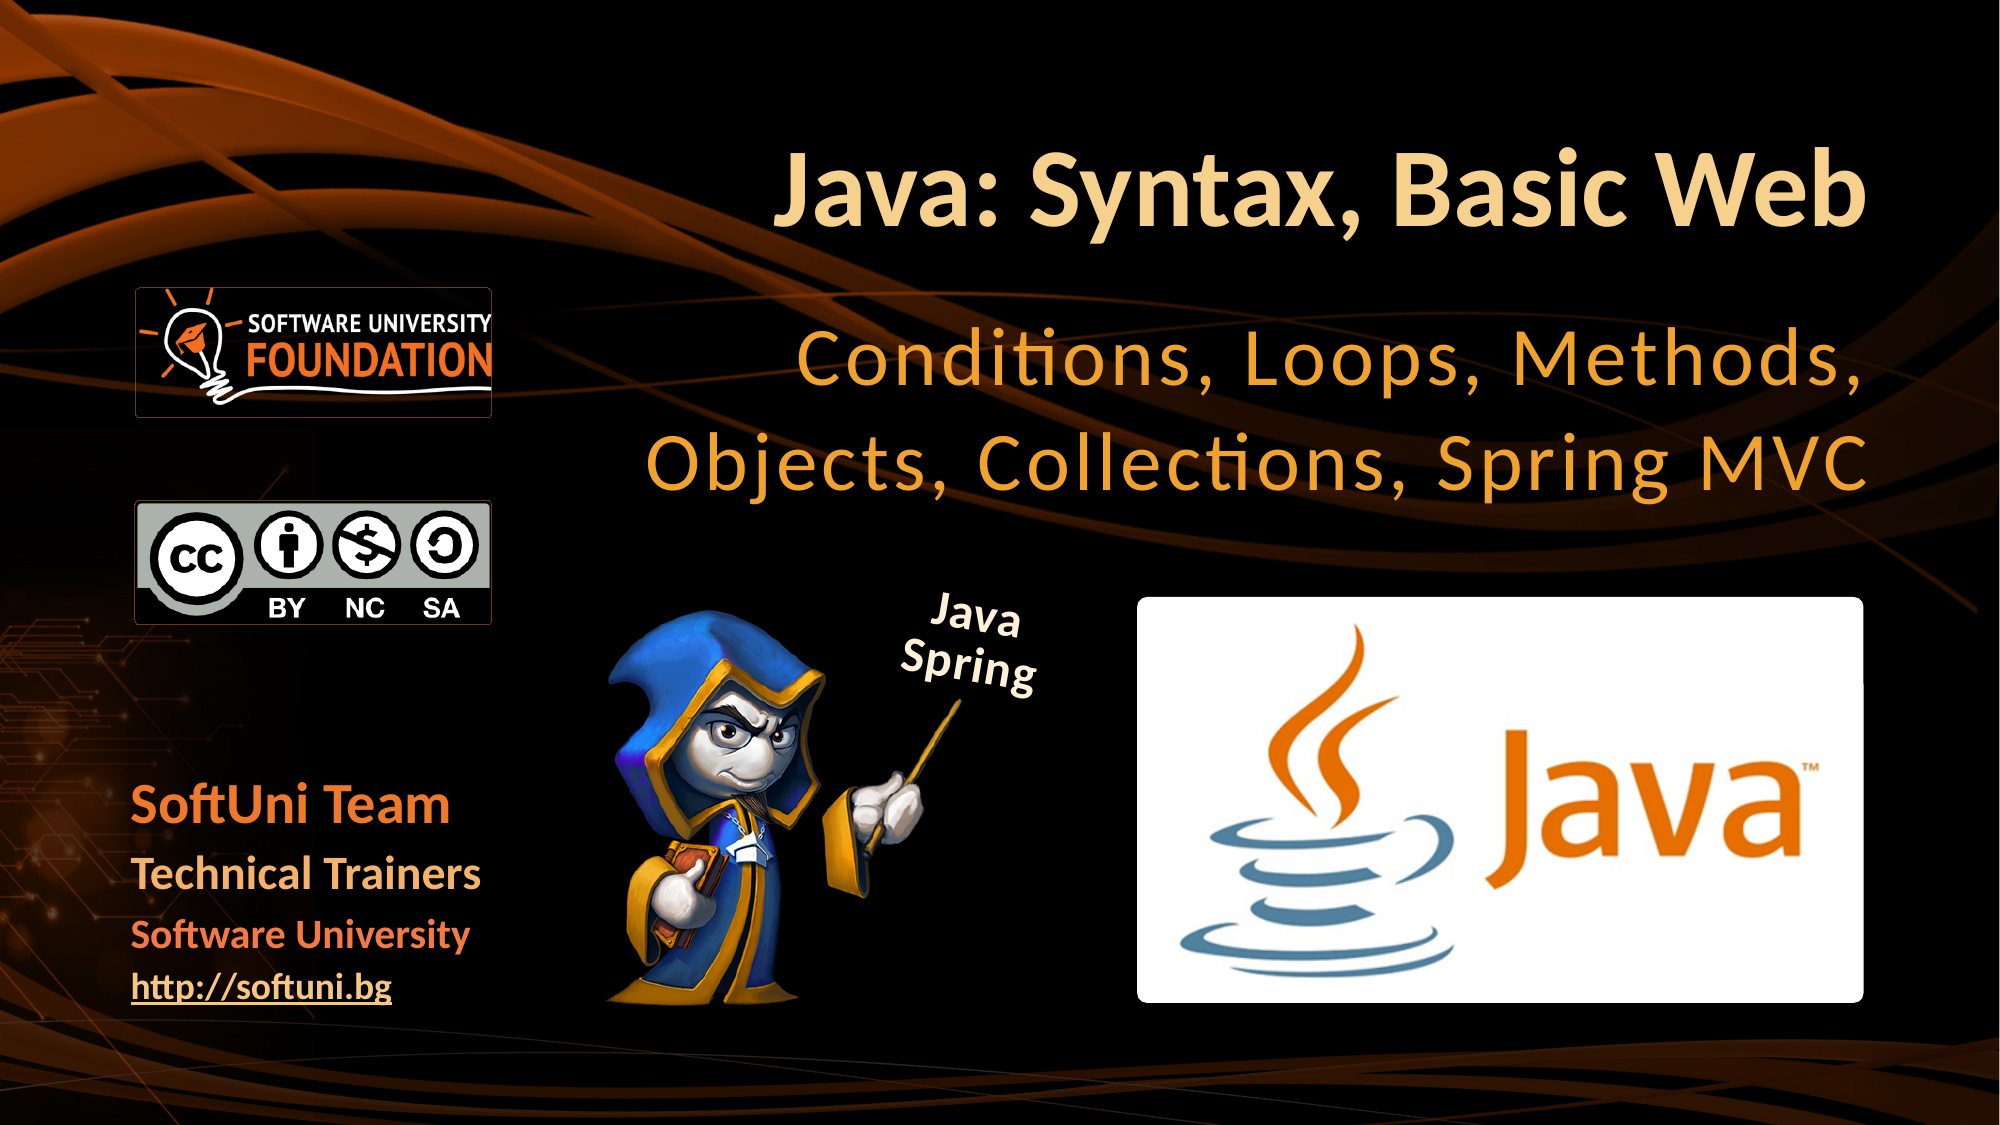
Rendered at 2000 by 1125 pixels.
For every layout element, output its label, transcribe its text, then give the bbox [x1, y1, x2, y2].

list http://softuni.bg [124, 954, 648, 1013]
list SoftUni Team [124, 755, 599, 832]
list Technical Trainers [124, 832, 599, 898]
text_box Java Spring [894, 569, 1065, 713]
title Java: Syntax, Basic Web [537, 94, 1871, 287]
picture [0, 0, 2000, 1125]
list Software University [124, 898, 599, 954]
subtitle Conditions, Loops, Methods, Objects, Collections, Spring MVC [537, 297, 1871, 520]
